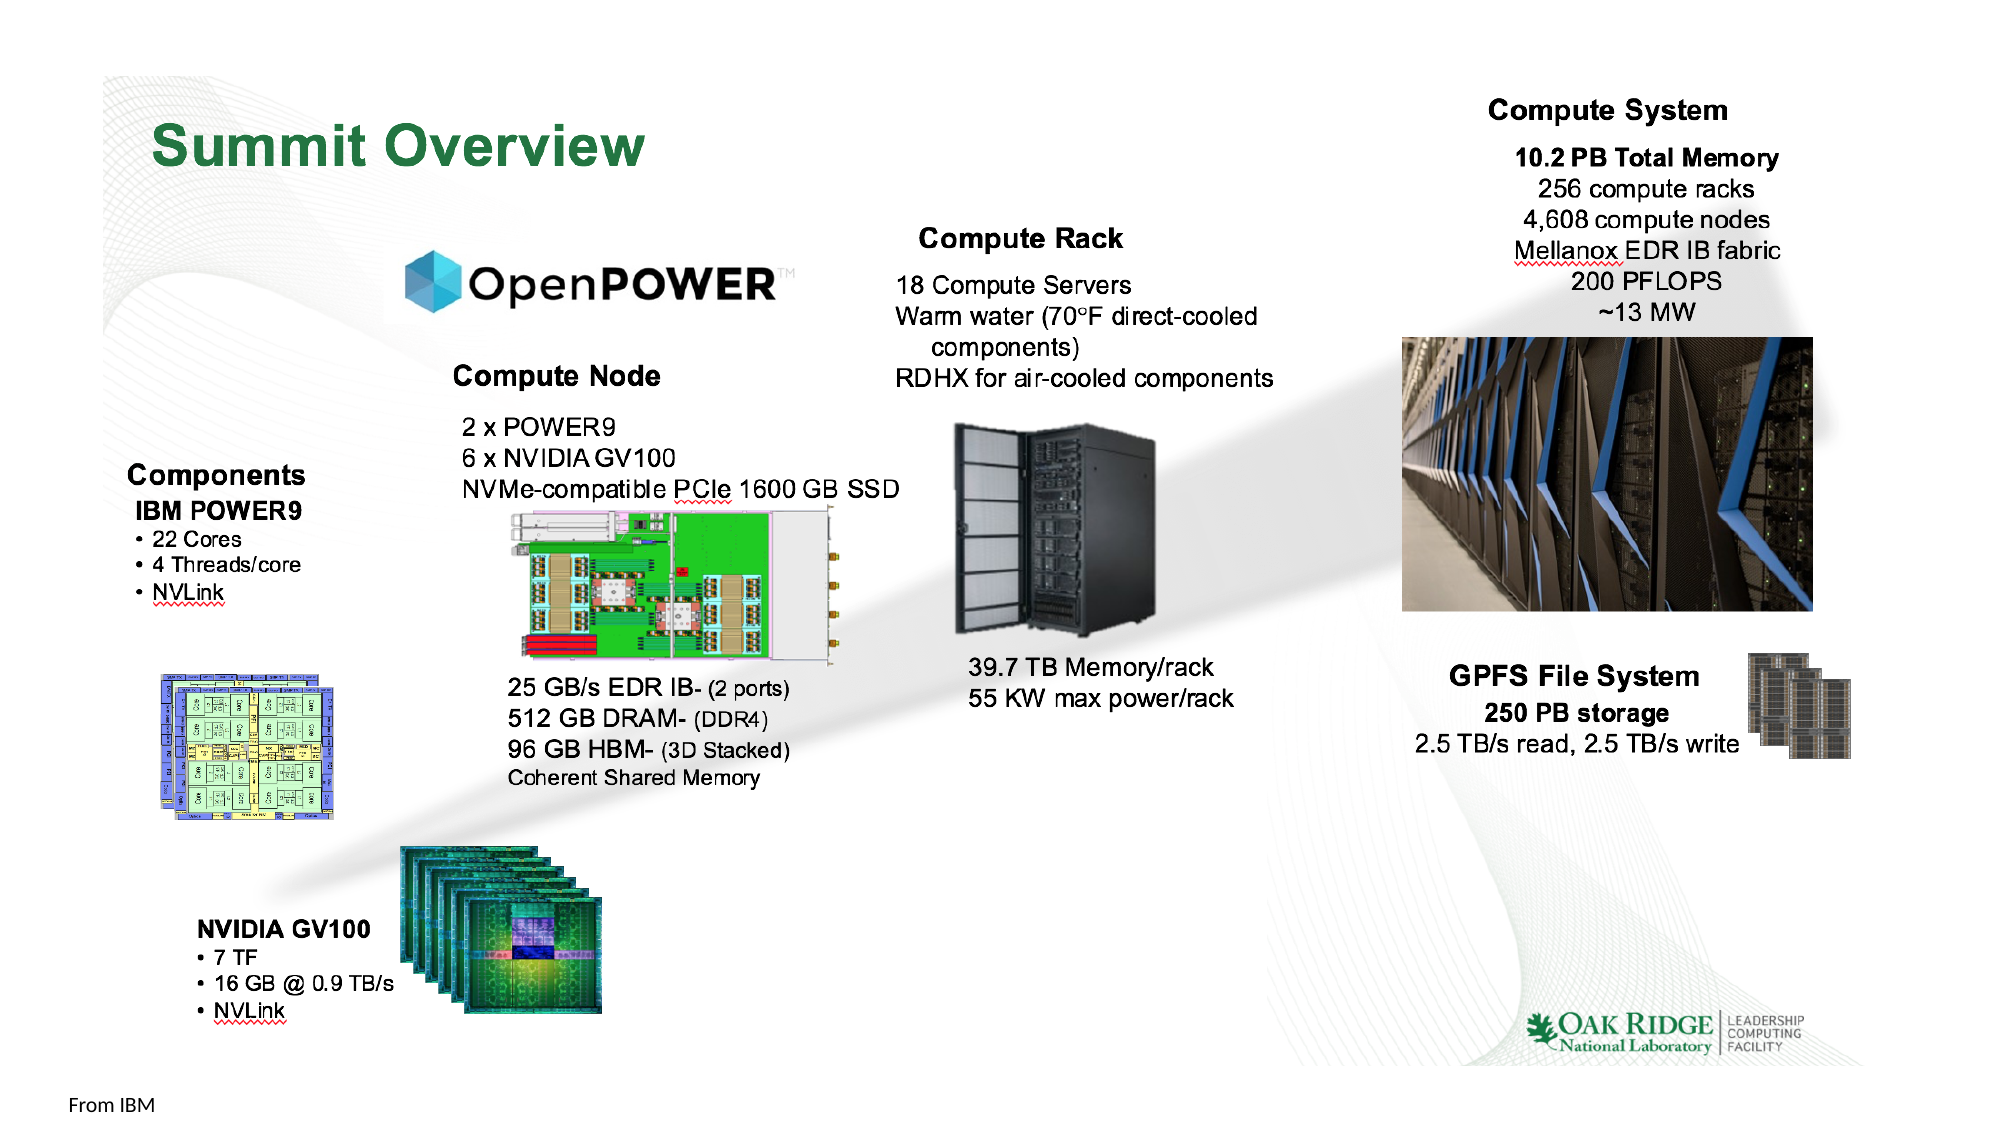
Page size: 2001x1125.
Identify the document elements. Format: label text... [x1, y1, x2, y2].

text_box From IBM [53, 1083, 1536, 1125]
picture [103, 76, 1869, 1066]
